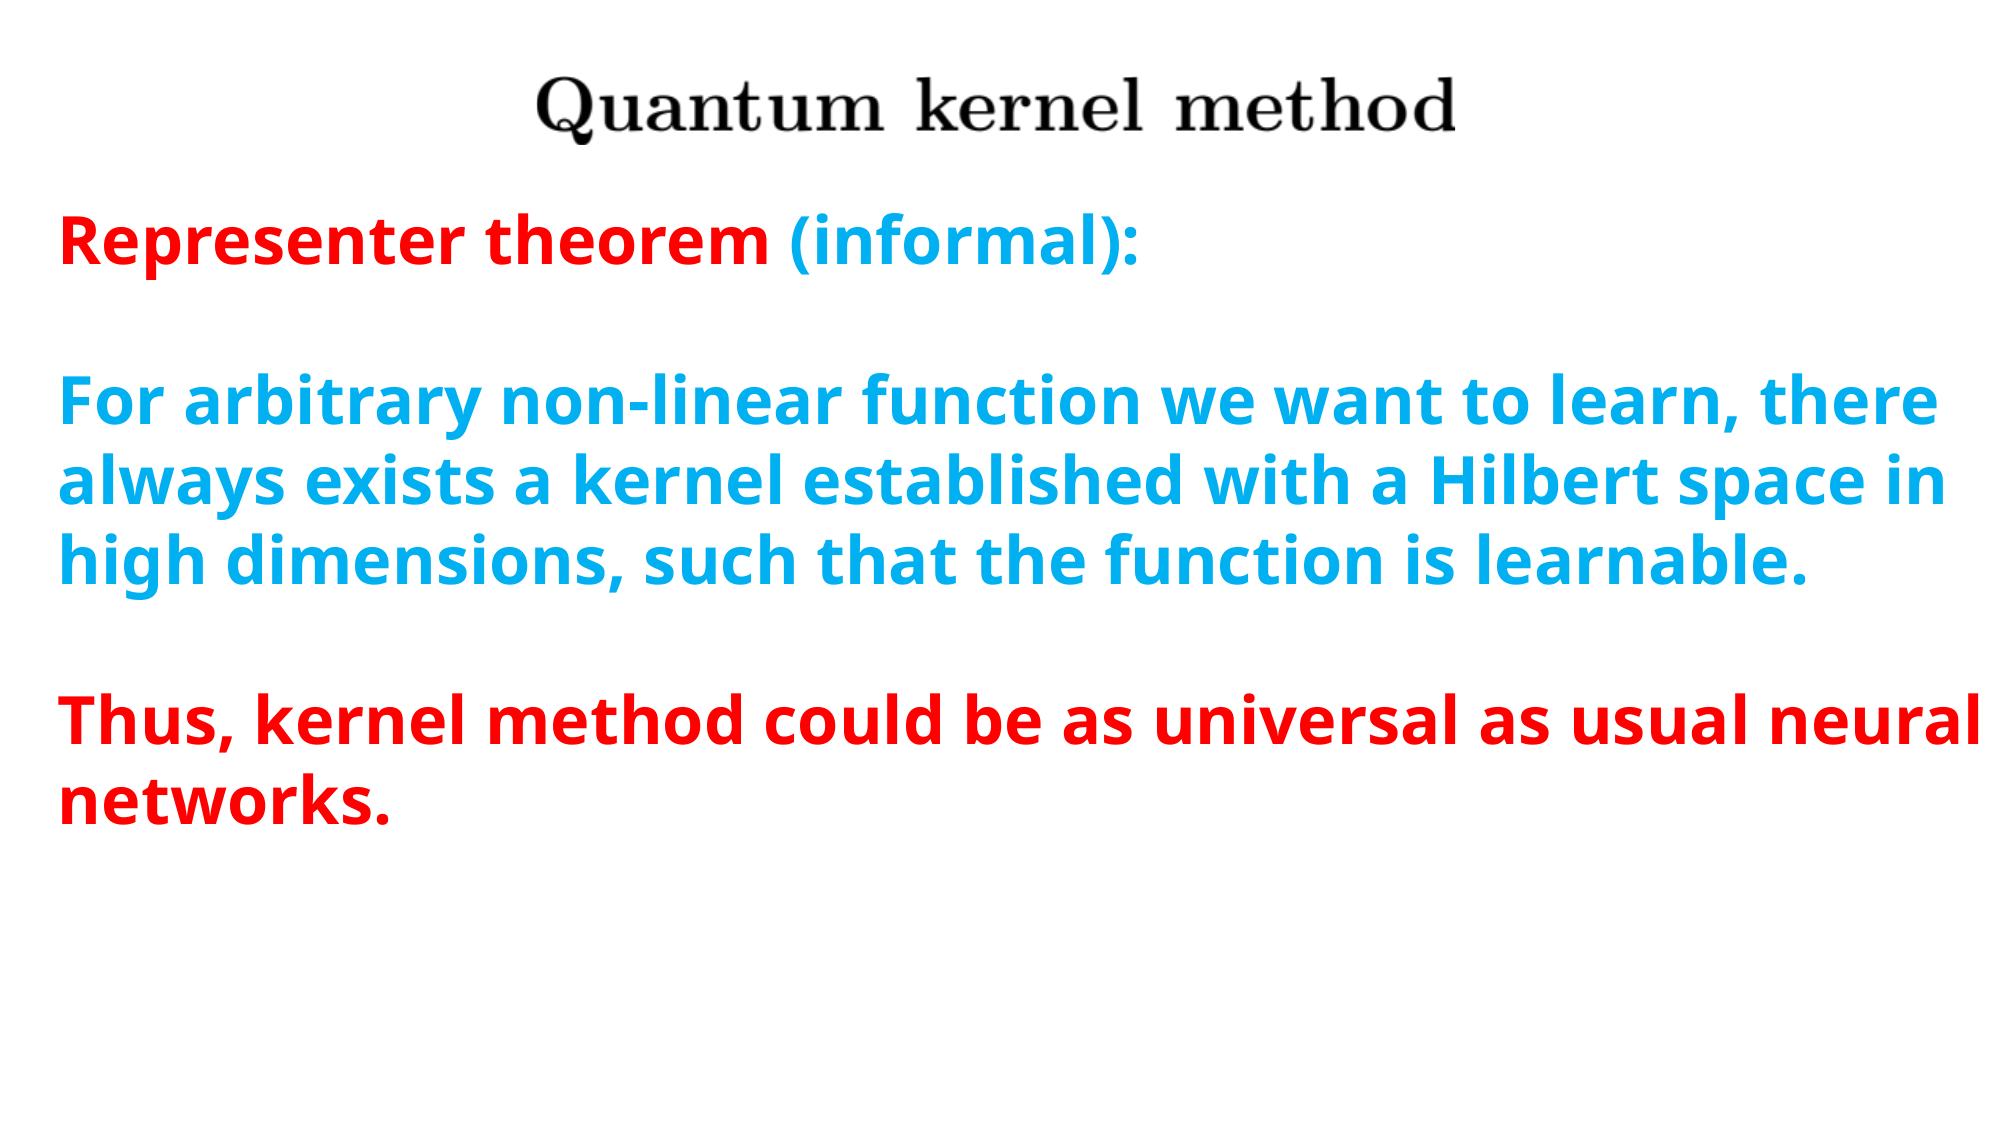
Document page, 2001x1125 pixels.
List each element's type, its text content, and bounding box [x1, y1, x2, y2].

text_box Representer theorem (informal): For arbitrary non-linear function we want to learn, there always exists a kernel established with a Hilbert space in high dimensions, such that the function is learnable. Thus, kernel method could be as universal as usual neural networks. [43, 190, 2000, 846]
picture [536, 75, 1456, 145]
